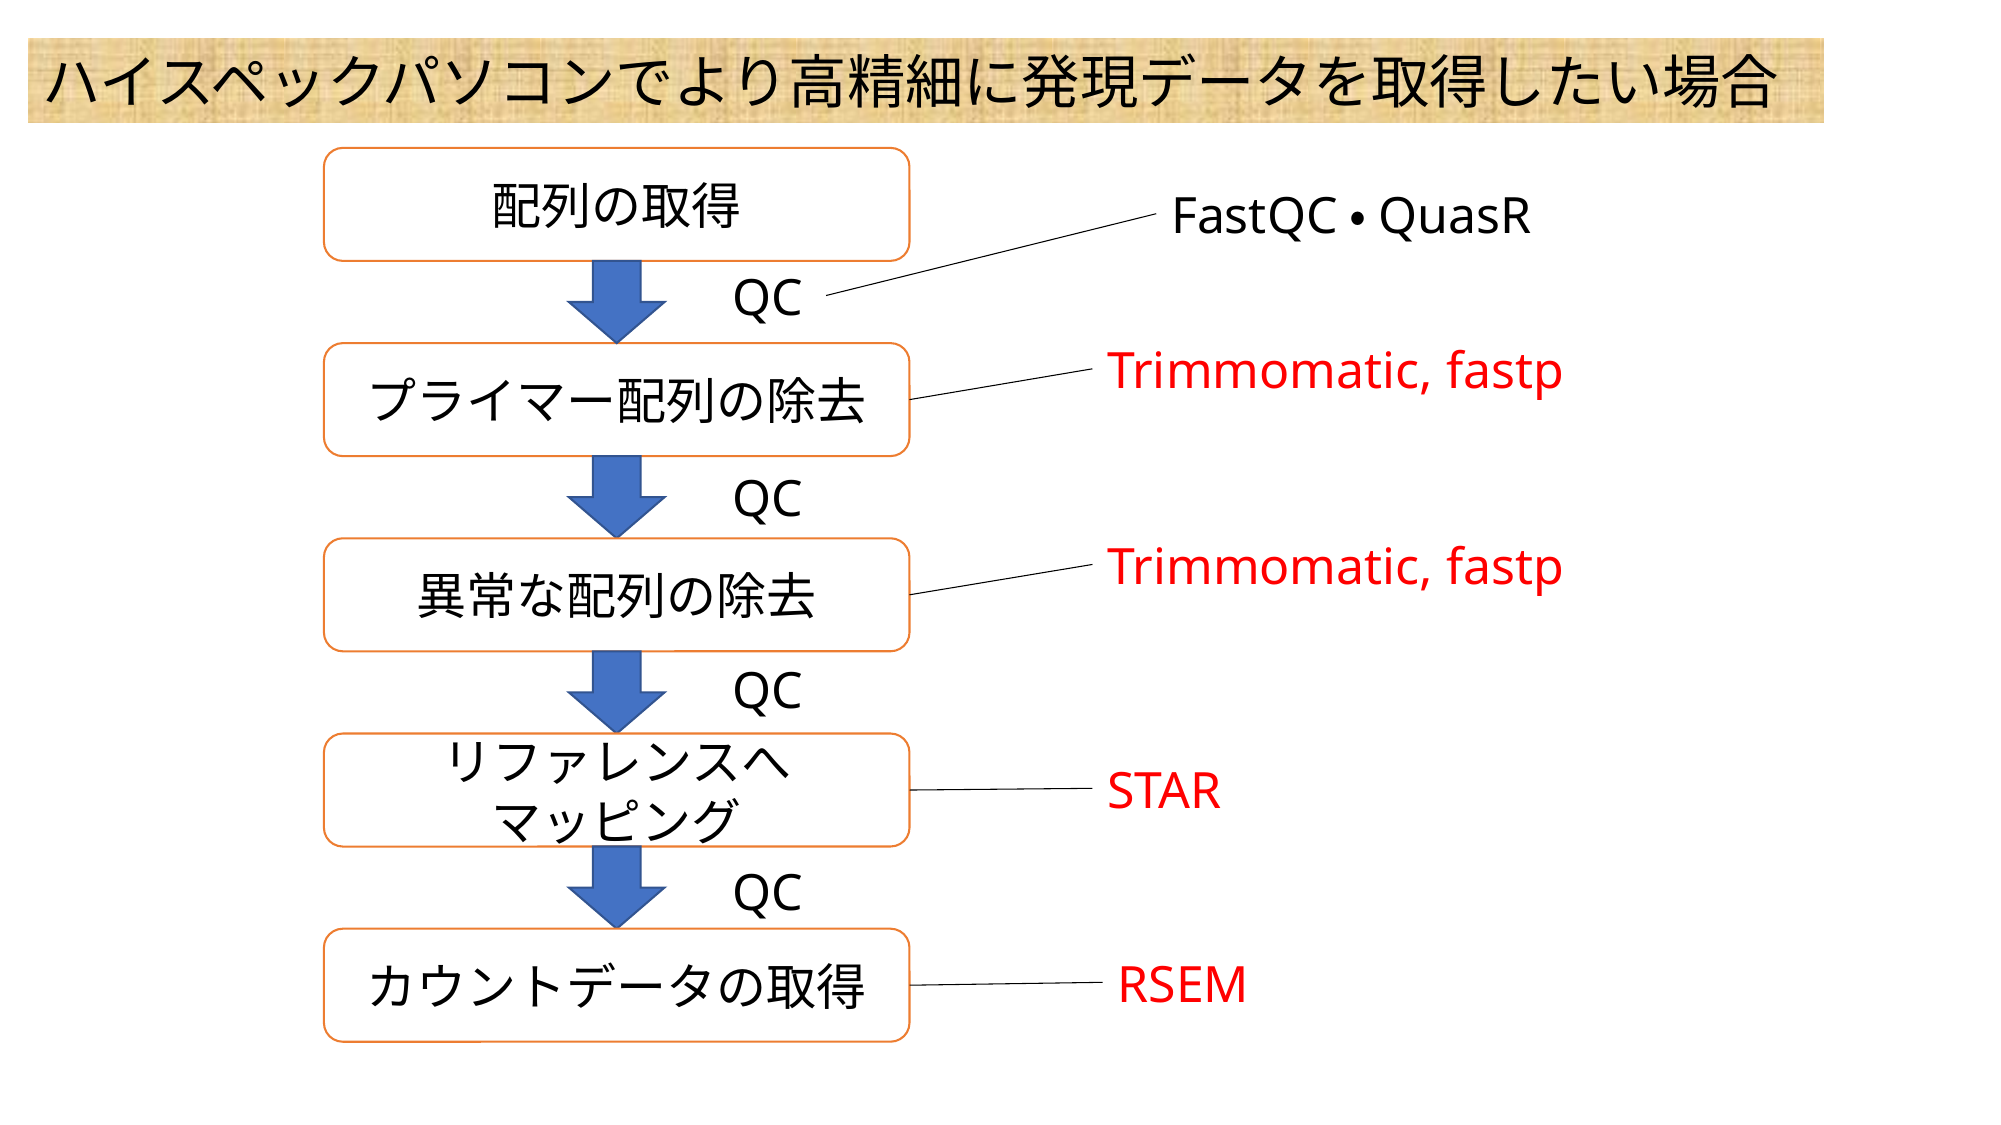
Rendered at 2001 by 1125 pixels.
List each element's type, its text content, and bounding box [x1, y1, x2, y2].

text_box Trimmomatic, fastp [1092, 527, 1711, 602]
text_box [909, 982, 1103, 986]
text_box プライマー配列の除去 [322, 342, 911, 458]
text_box 配列の取得 [322, 146, 911, 262]
text_box 異常な配列の除去 [322, 537, 911, 653]
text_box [826, 214, 1157, 296]
text_box [566, 259, 668, 345]
text_box FastQC・QuasR [1156, 176, 1629, 252]
text_box ハイスペックパソコンでより高精細に発現データを取得したい場合 [28, 38, 1824, 123]
text_box リファレンスへ マッピング [322, 732, 911, 848]
text_box STAR [1092, 750, 1711, 826]
text_box [566, 455, 668, 537]
text_box [566, 650, 668, 732]
text_box RSEM [1102, 944, 1676, 1020]
text_box カウントデータの取得 [322, 927, 911, 1043]
text_box QC [717, 651, 827, 727]
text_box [909, 565, 1093, 595]
text_box QC [717, 852, 827, 928]
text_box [909, 369, 1093, 400]
text_box Trimmomatic, fastp [1092, 331, 1666, 407]
text_box QC [717, 258, 827, 333]
text_box [566, 845, 668, 927]
text_box QC [717, 459, 827, 535]
